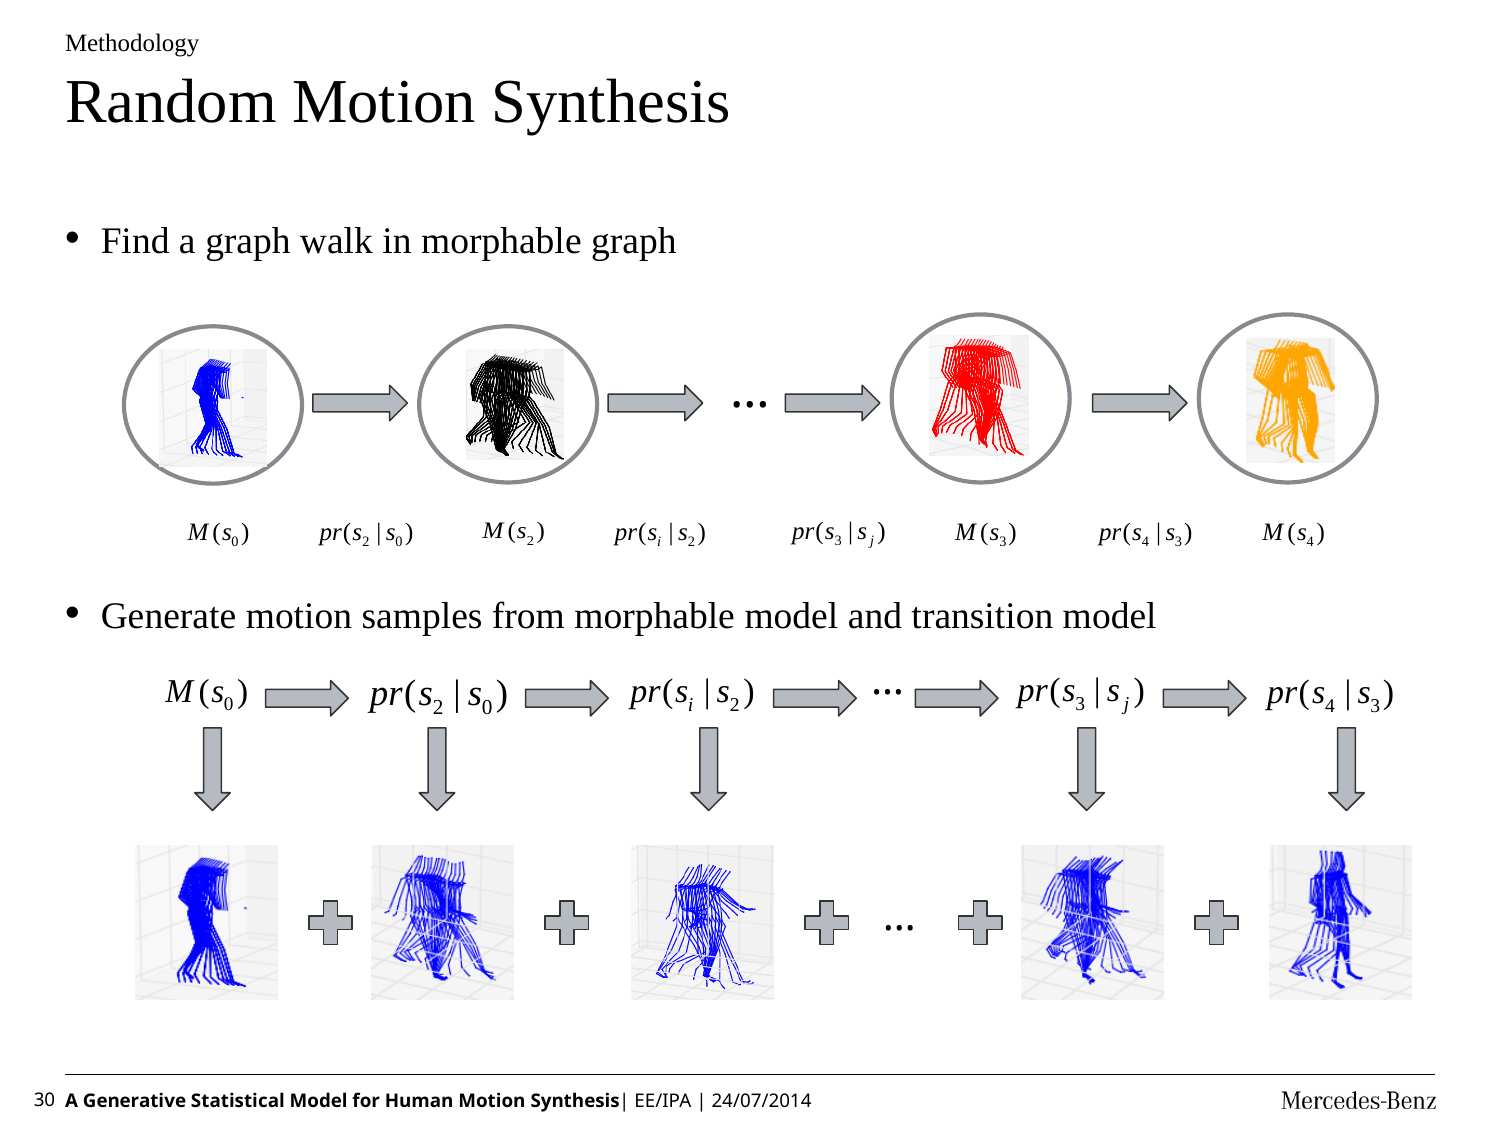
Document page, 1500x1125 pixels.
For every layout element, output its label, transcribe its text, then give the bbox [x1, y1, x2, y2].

picture [135, 845, 278, 1000]
slide_number 30 [14, 1074, 56, 1125]
text_box [913, 678, 1001, 718]
text_box [689, 728, 729, 813]
text_box [956, 899, 1004, 947]
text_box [1008, 667, 1151, 722]
text_box [771, 678, 859, 718]
picture [1269, 845, 1412, 1000]
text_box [123, 314, 1378, 555]
title Random Motion Synthesis [64, 60, 1435, 208]
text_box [359, 668, 514, 725]
picture [1021, 845, 1164, 1000]
picture [631, 845, 774, 1000]
text_box [803, 899, 850, 947]
list Methodology [64, 23, 928, 59]
text_box … [868, 881, 928, 947]
text_box Find a graph walk in morphable graph Generate motion samples from morphable model and transition model [64, 208, 1412, 638]
text_box [523, 678, 611, 718]
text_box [621, 668, 761, 720]
text_box [1161, 678, 1249, 718]
text_box [1193, 899, 1240, 947]
text_box … [856, 645, 916, 710]
text_box [417, 734, 457, 813]
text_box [1257, 669, 1401, 722]
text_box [159, 668, 255, 720]
text_box [1067, 730, 1107, 813]
text_box [543, 899, 591, 947]
picture [371, 845, 514, 1000]
text_box [192, 728, 233, 813]
text_box [263, 678, 351, 718]
text_box [1326, 730, 1367, 813]
picture [1281, 1091, 1436, 1109]
footer A Generative Statistical Model for Human Motion Synthesis| EE/IPA | 24/07/2014 [64, 1074, 869, 1125]
text_box [307, 899, 354, 947]
